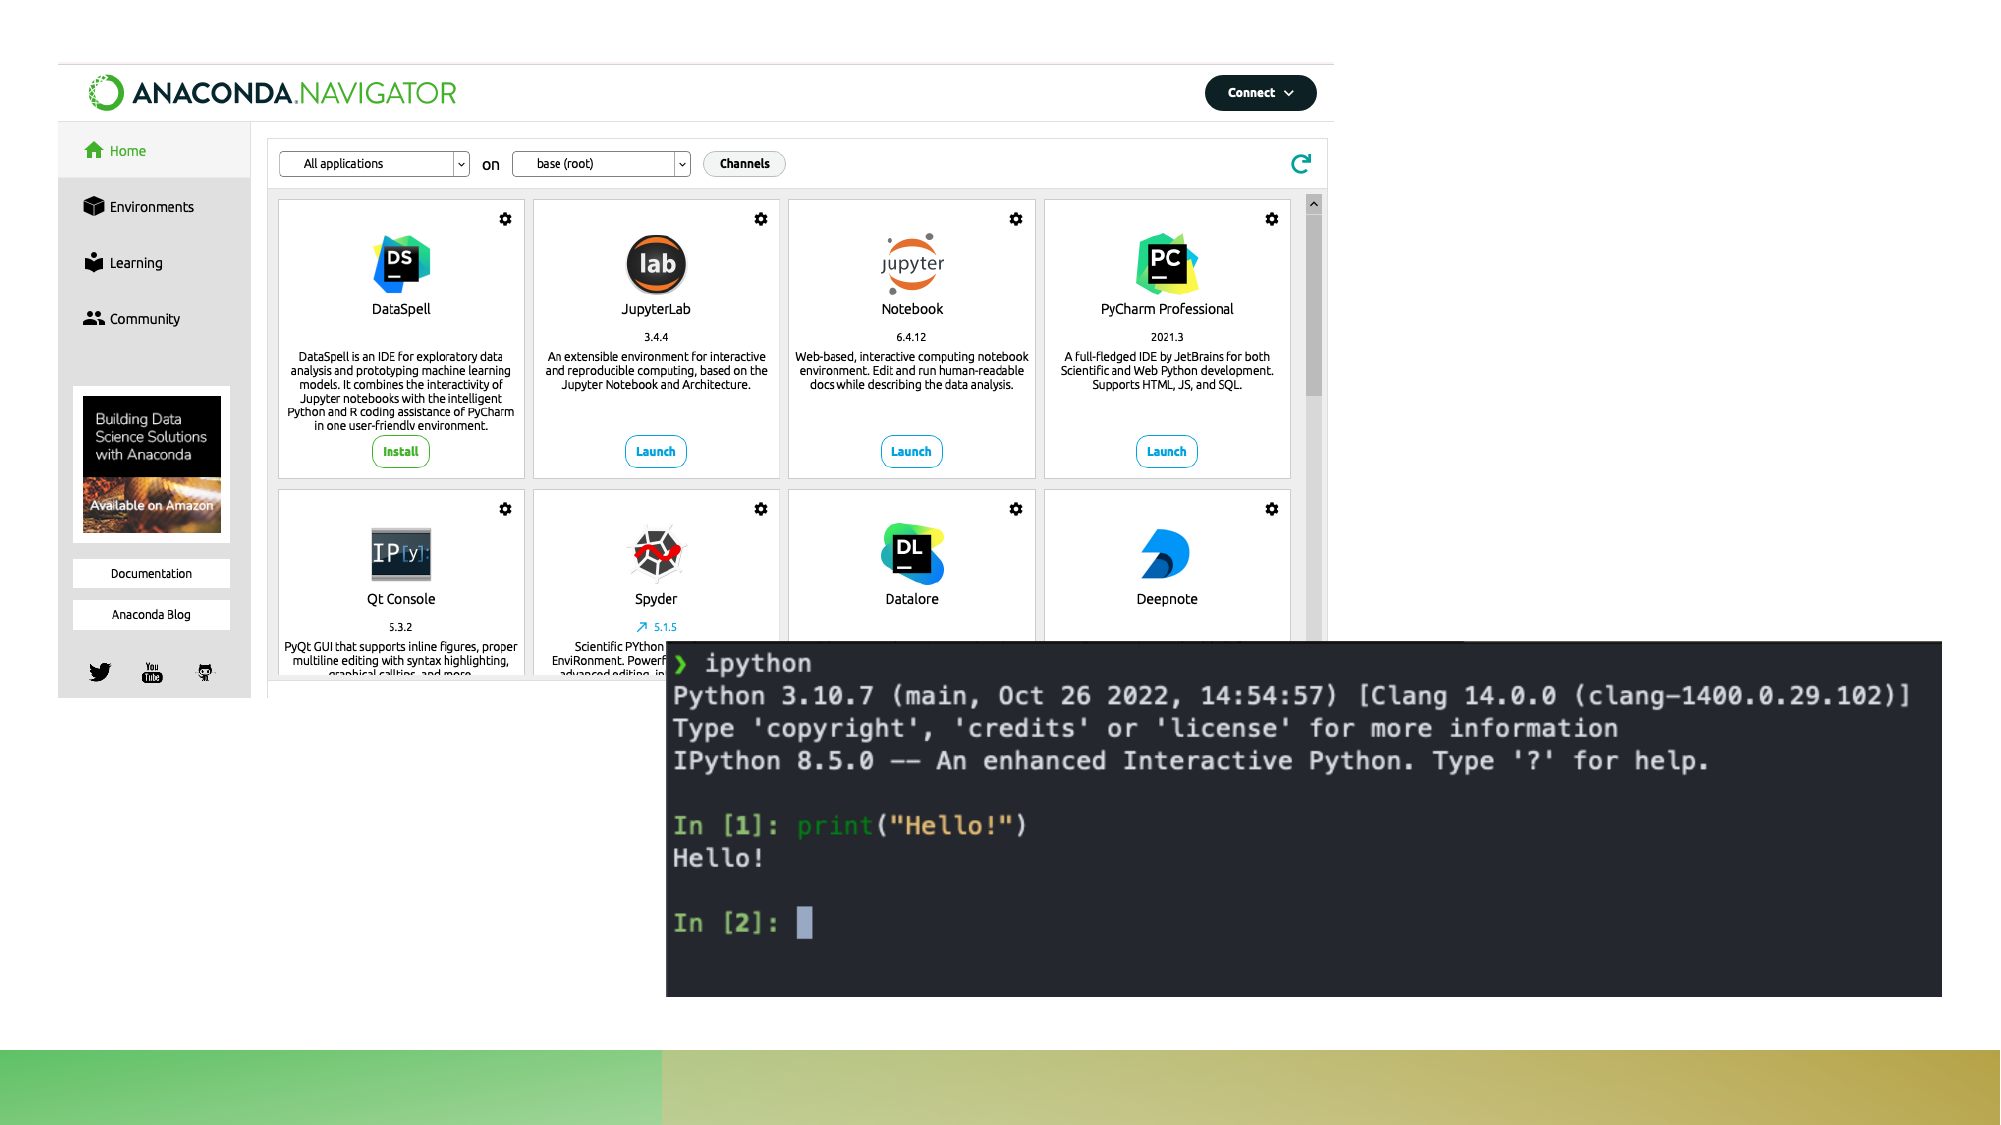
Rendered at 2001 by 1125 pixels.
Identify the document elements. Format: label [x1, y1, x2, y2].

picture [58, 62, 1942, 997]
